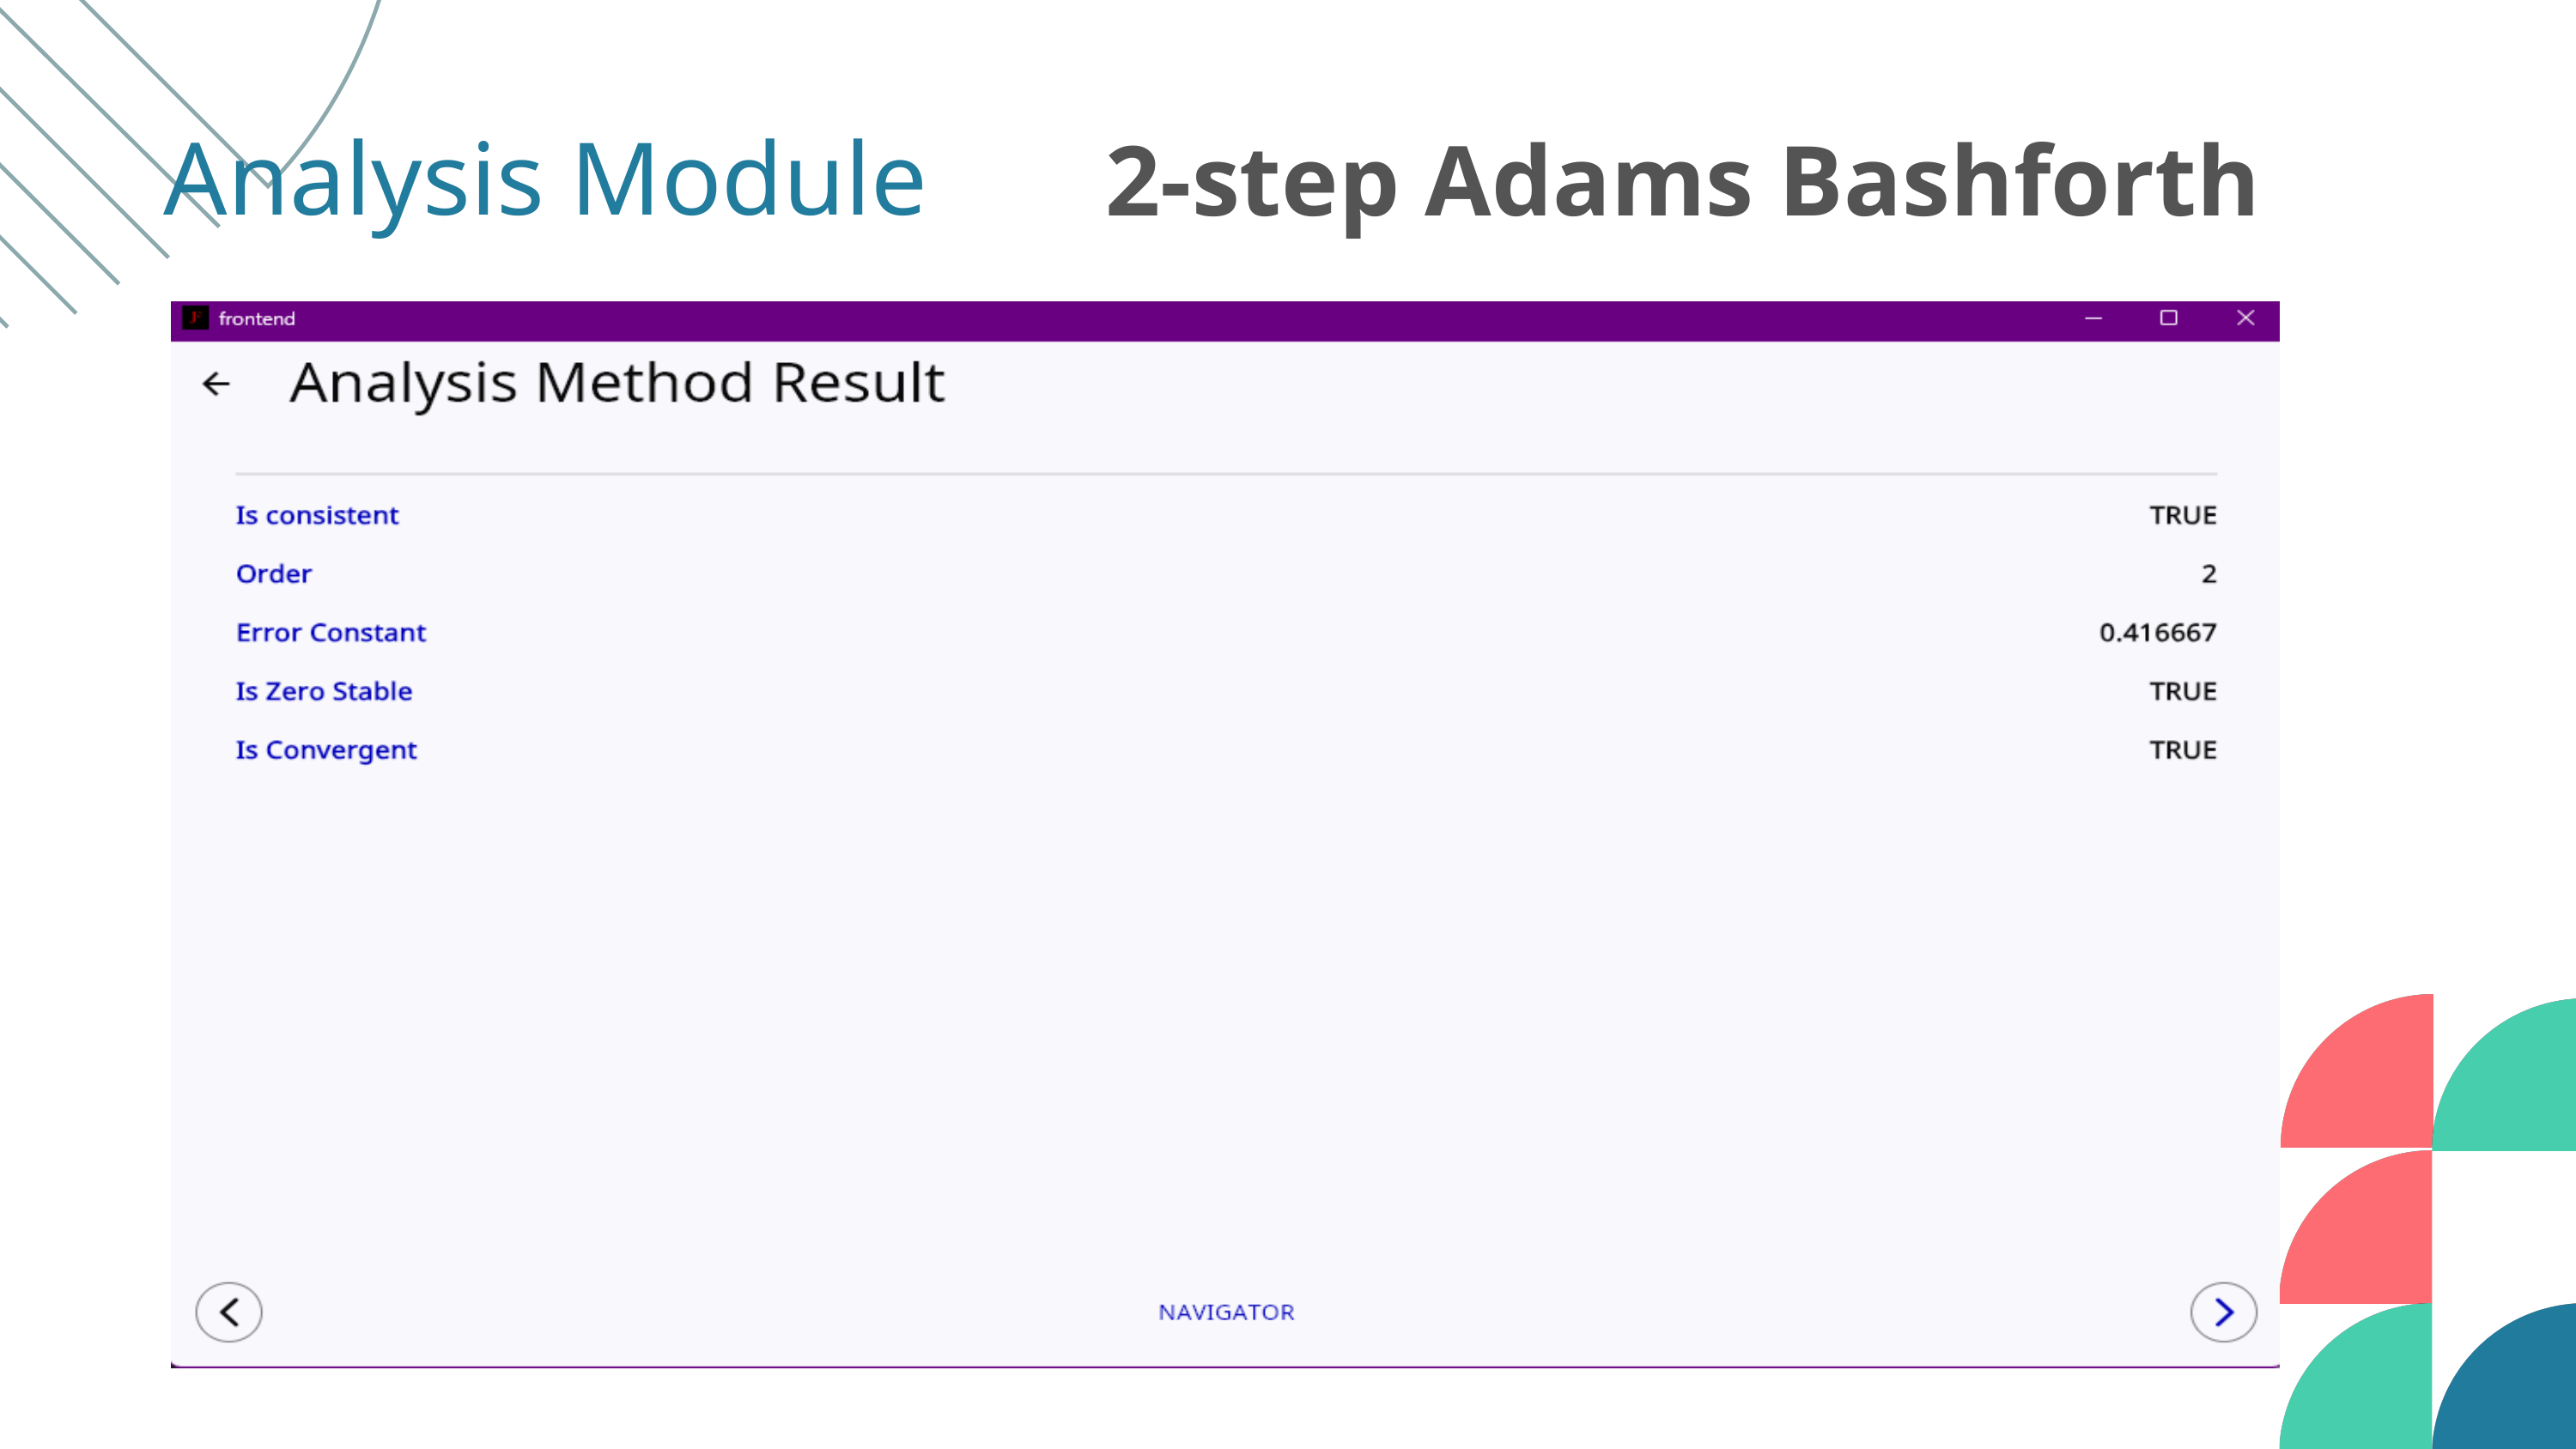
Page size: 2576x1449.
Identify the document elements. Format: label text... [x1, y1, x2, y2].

text_box [2279, 1303, 2432, 1449]
text_box [2283, 1150, 2433, 1303]
text_box [2432, 998, 2576, 1151]
picture [171, 301, 2280, 1368]
text_box Analysis Module [163, 135, 1044, 235]
text_box [2432, 1303, 2576, 1449]
text_box [2283, 994, 2433, 1148]
text_box 2-step Adams Bashforth [1073, 183, 2318, 235]
